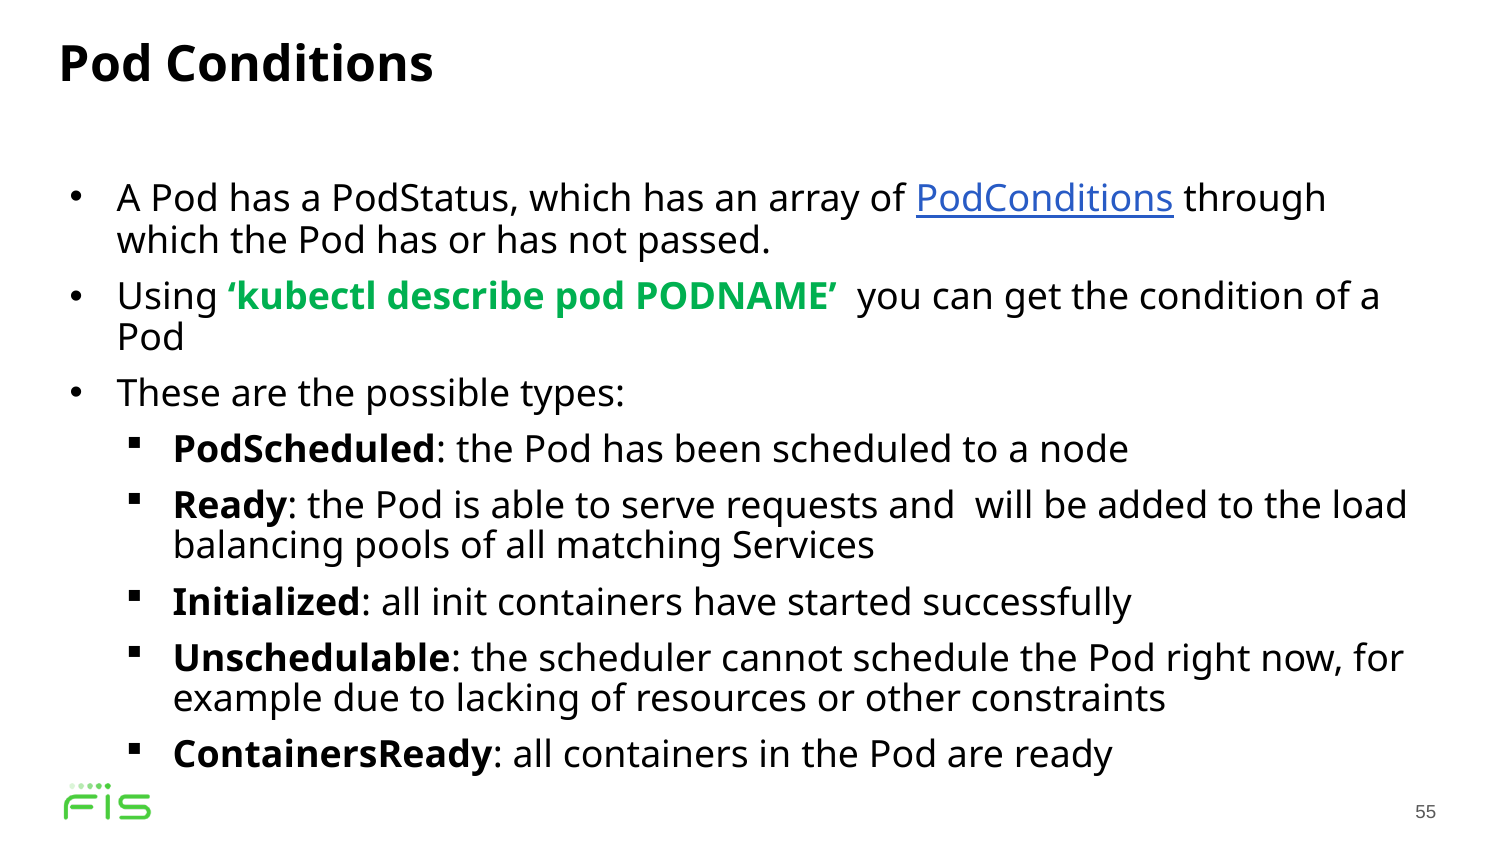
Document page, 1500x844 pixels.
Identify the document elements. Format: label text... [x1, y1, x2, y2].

slide_number 55 [1359, 800, 1437, 823]
text_box Pod Conditions [43, 30, 1450, 125]
text_box A Pod has a PodStatus, which has an array of PodConditions through which the Pod has or has not passed. Using ‘kubectl describe pod PODNAME’ you can get the condition of a Pod These are the possible types: PodScheduled: the Pod has been scheduled to a node Ready: the Pod is able to serve requests and will be added to the load balancing pools of all matching Services Initialized: all init containers have started successfully Unschedulable: the scheduler cannot schedule the Pod right now, for example due to lacking of resources or other constraints ContainersReady: all containers in the Pod are ready [54, 167, 1437, 784]
text_box [20, 86, 1450, 844]
